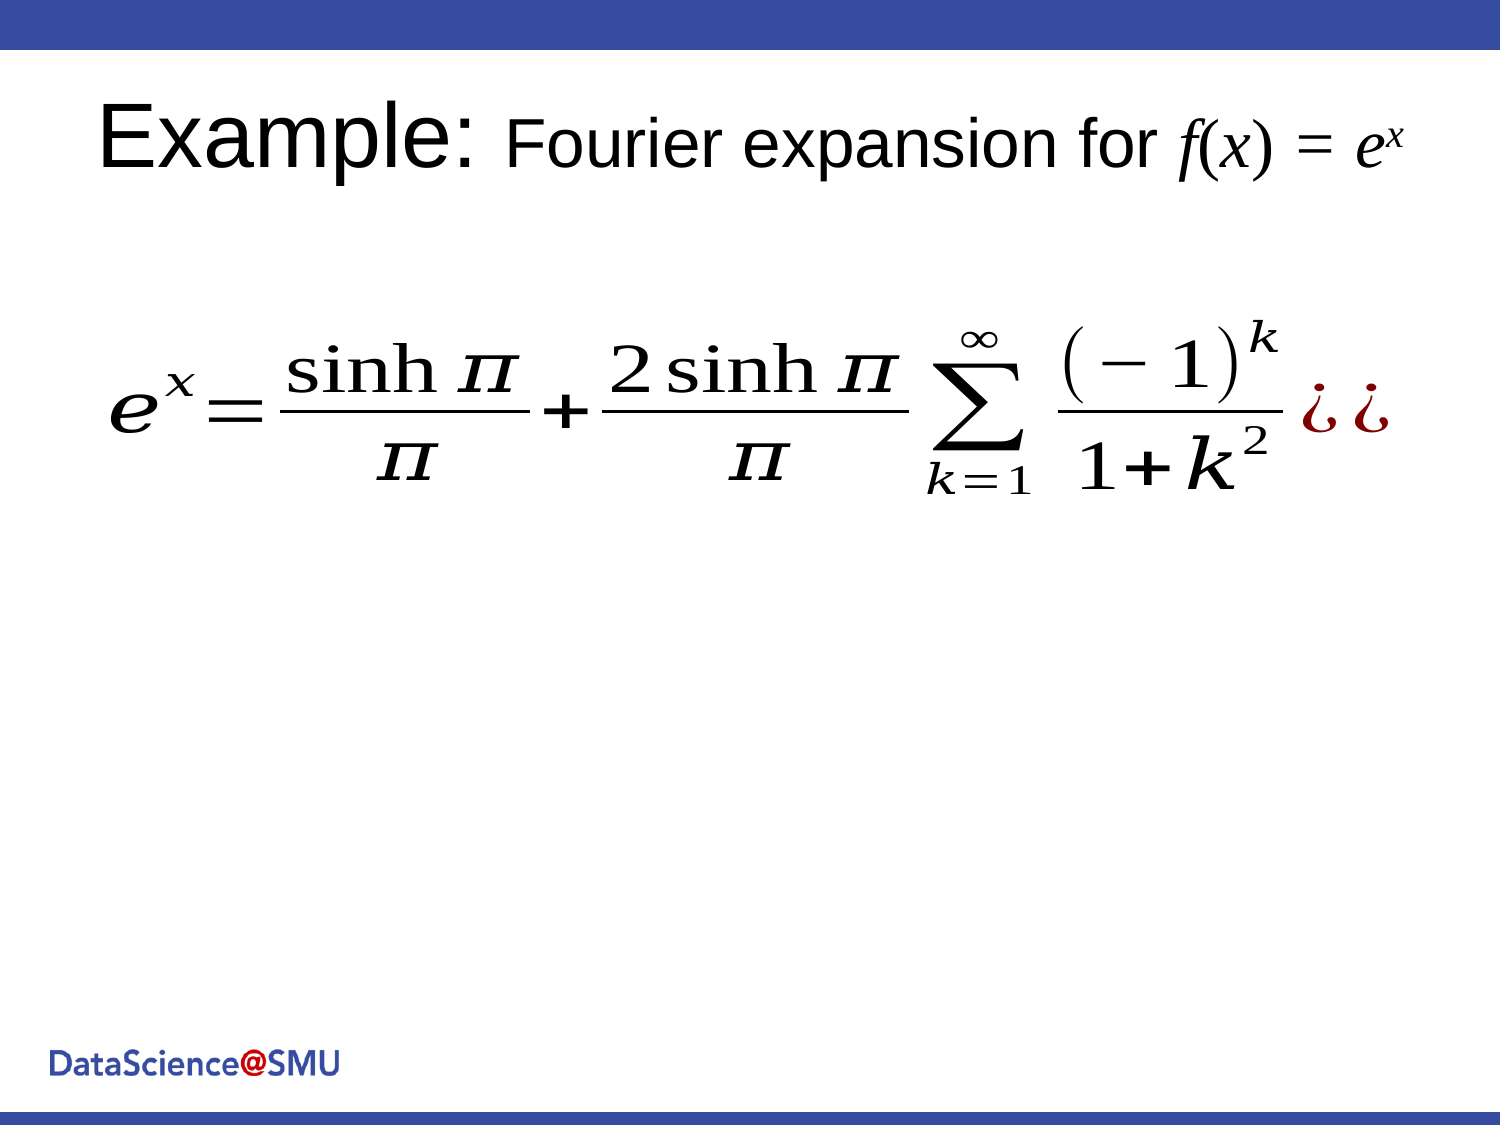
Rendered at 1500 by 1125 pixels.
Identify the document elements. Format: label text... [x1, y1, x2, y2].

picture [50, 1049, 339, 1076]
title Example: Fourier expansion for f(x) = ex [75, 37, 1425, 225]
